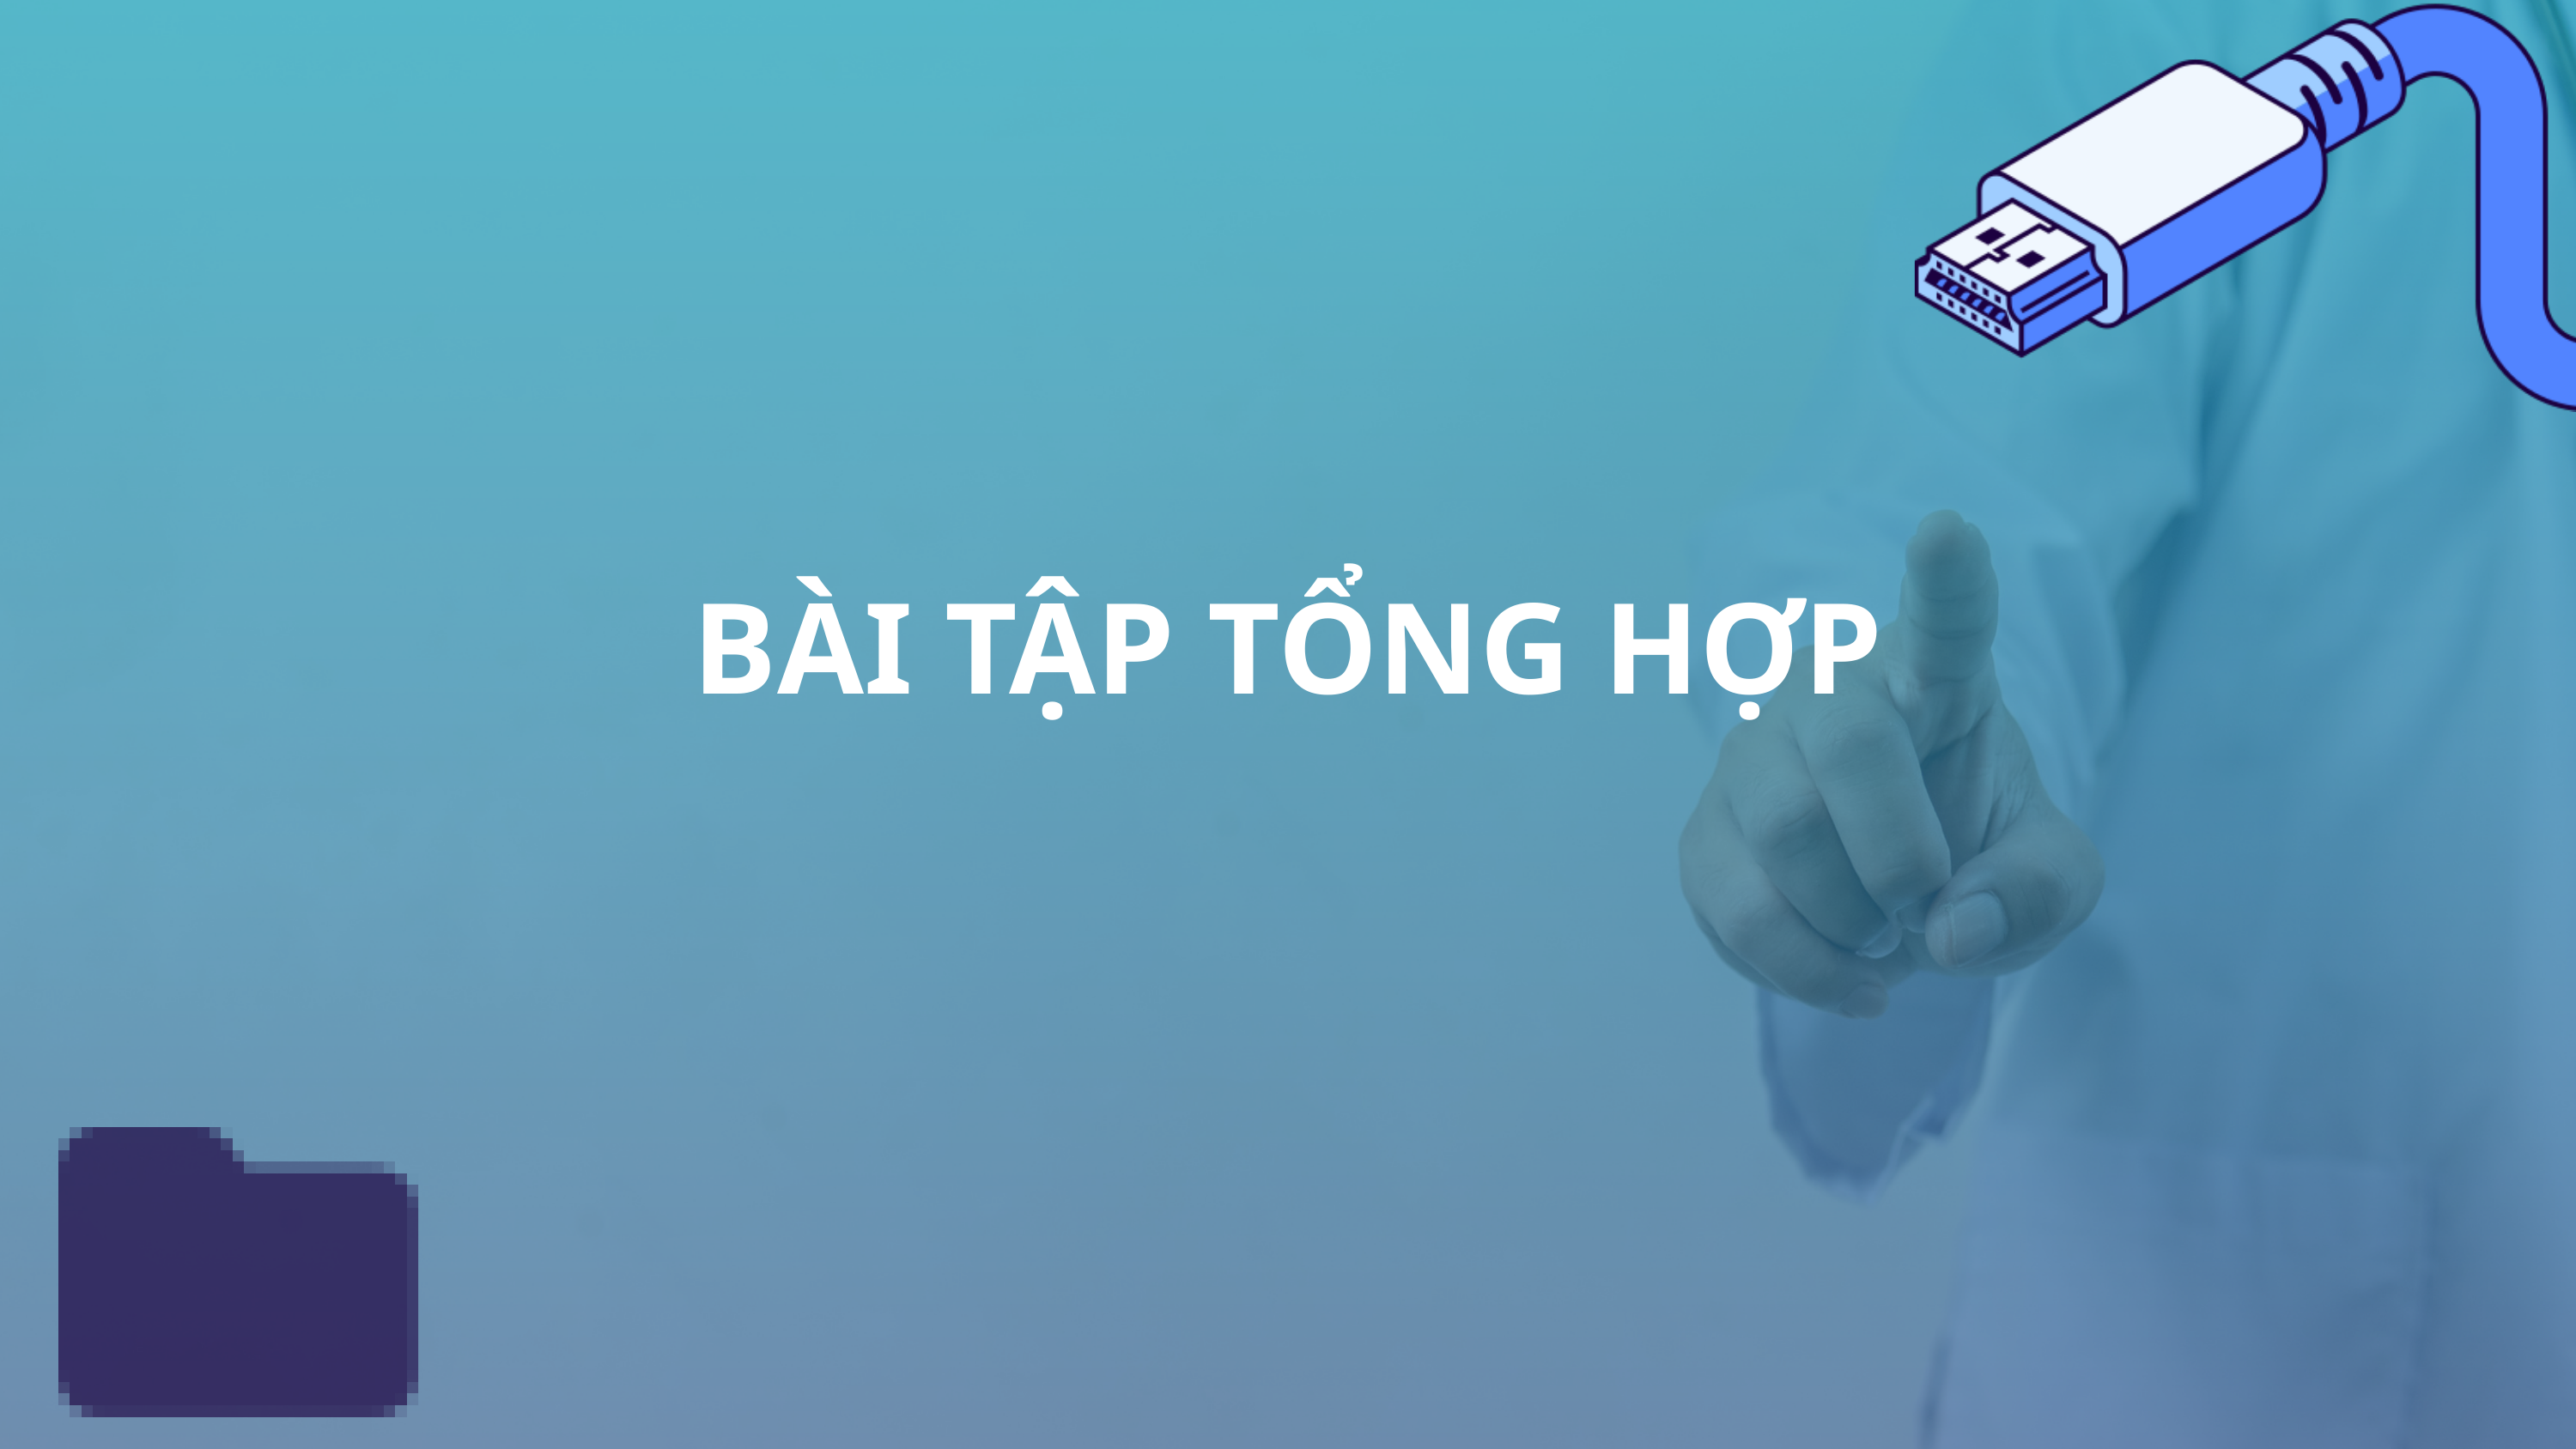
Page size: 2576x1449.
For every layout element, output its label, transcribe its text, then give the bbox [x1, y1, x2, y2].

text_box BÀI TẬP TỔNG HỢP [211, 585, 2365, 720]
text_box [0, 0, 2576, 1449]
text_box [1914, 0, 2576, 412]
text_box [58, 1127, 419, 1417]
